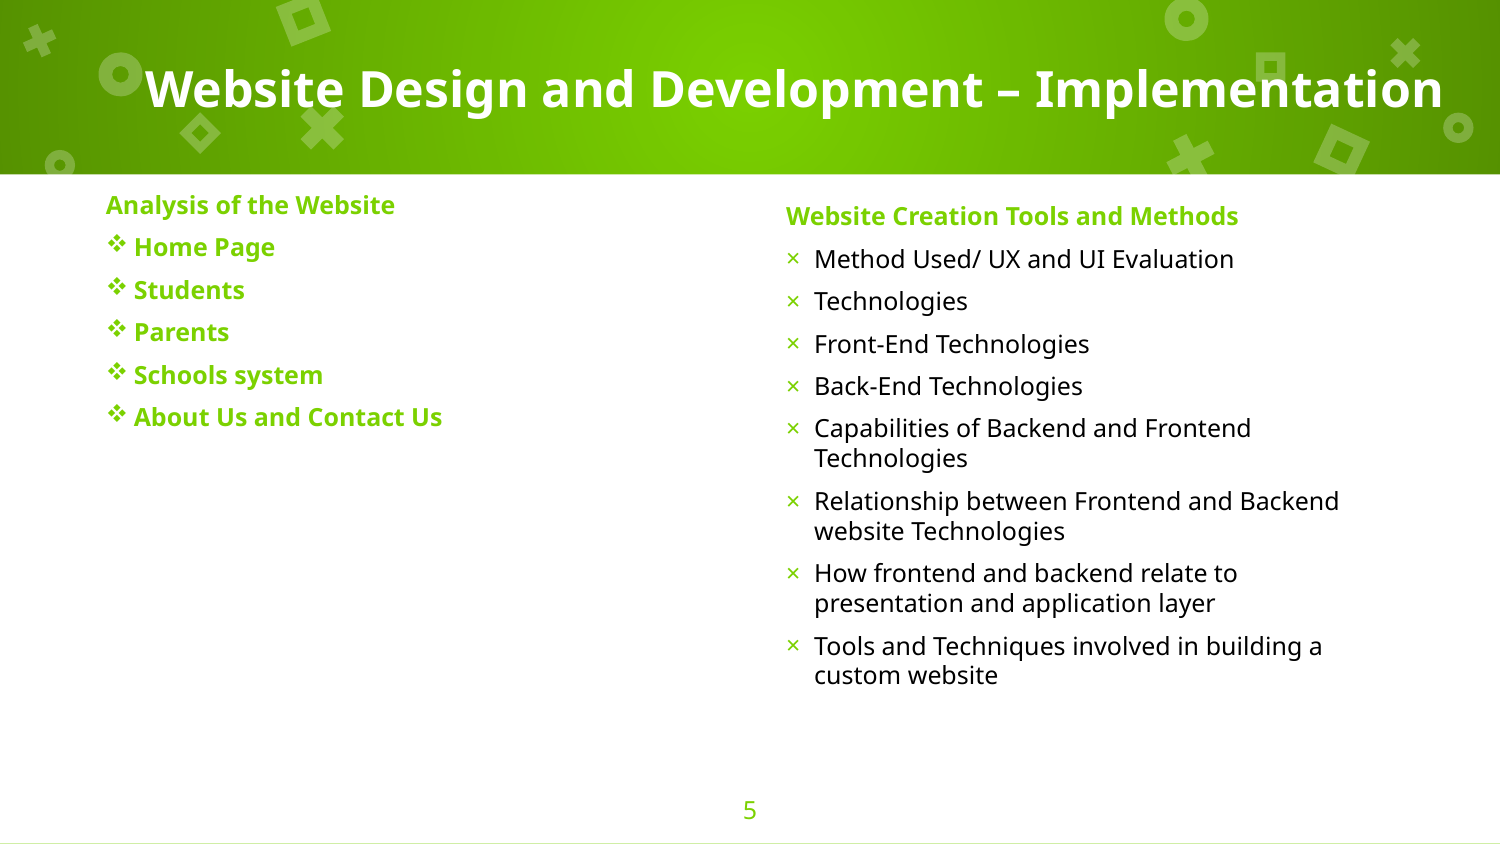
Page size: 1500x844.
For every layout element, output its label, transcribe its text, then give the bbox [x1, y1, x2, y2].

list Analysis of the Website Home Page Students Parents Schools system About Us and Contact Us [90, 174, 664, 273]
slide_number 5 [705, 779, 795, 844]
list Website Creation Tools and Methods Method Used/ UX and UI Evaluation Technologies Front-End Technologies Back-End Technologies Capabilities of Backend and Frontend Technologies Relationship between Frontend and Backend website Technologies How frontend and backend relate to presentation and application layer Tools and Techniques involved in building a custom website [770, 185, 1410, 298]
title Website Design and Development – Implementation [120, 0, 1470, 175]
